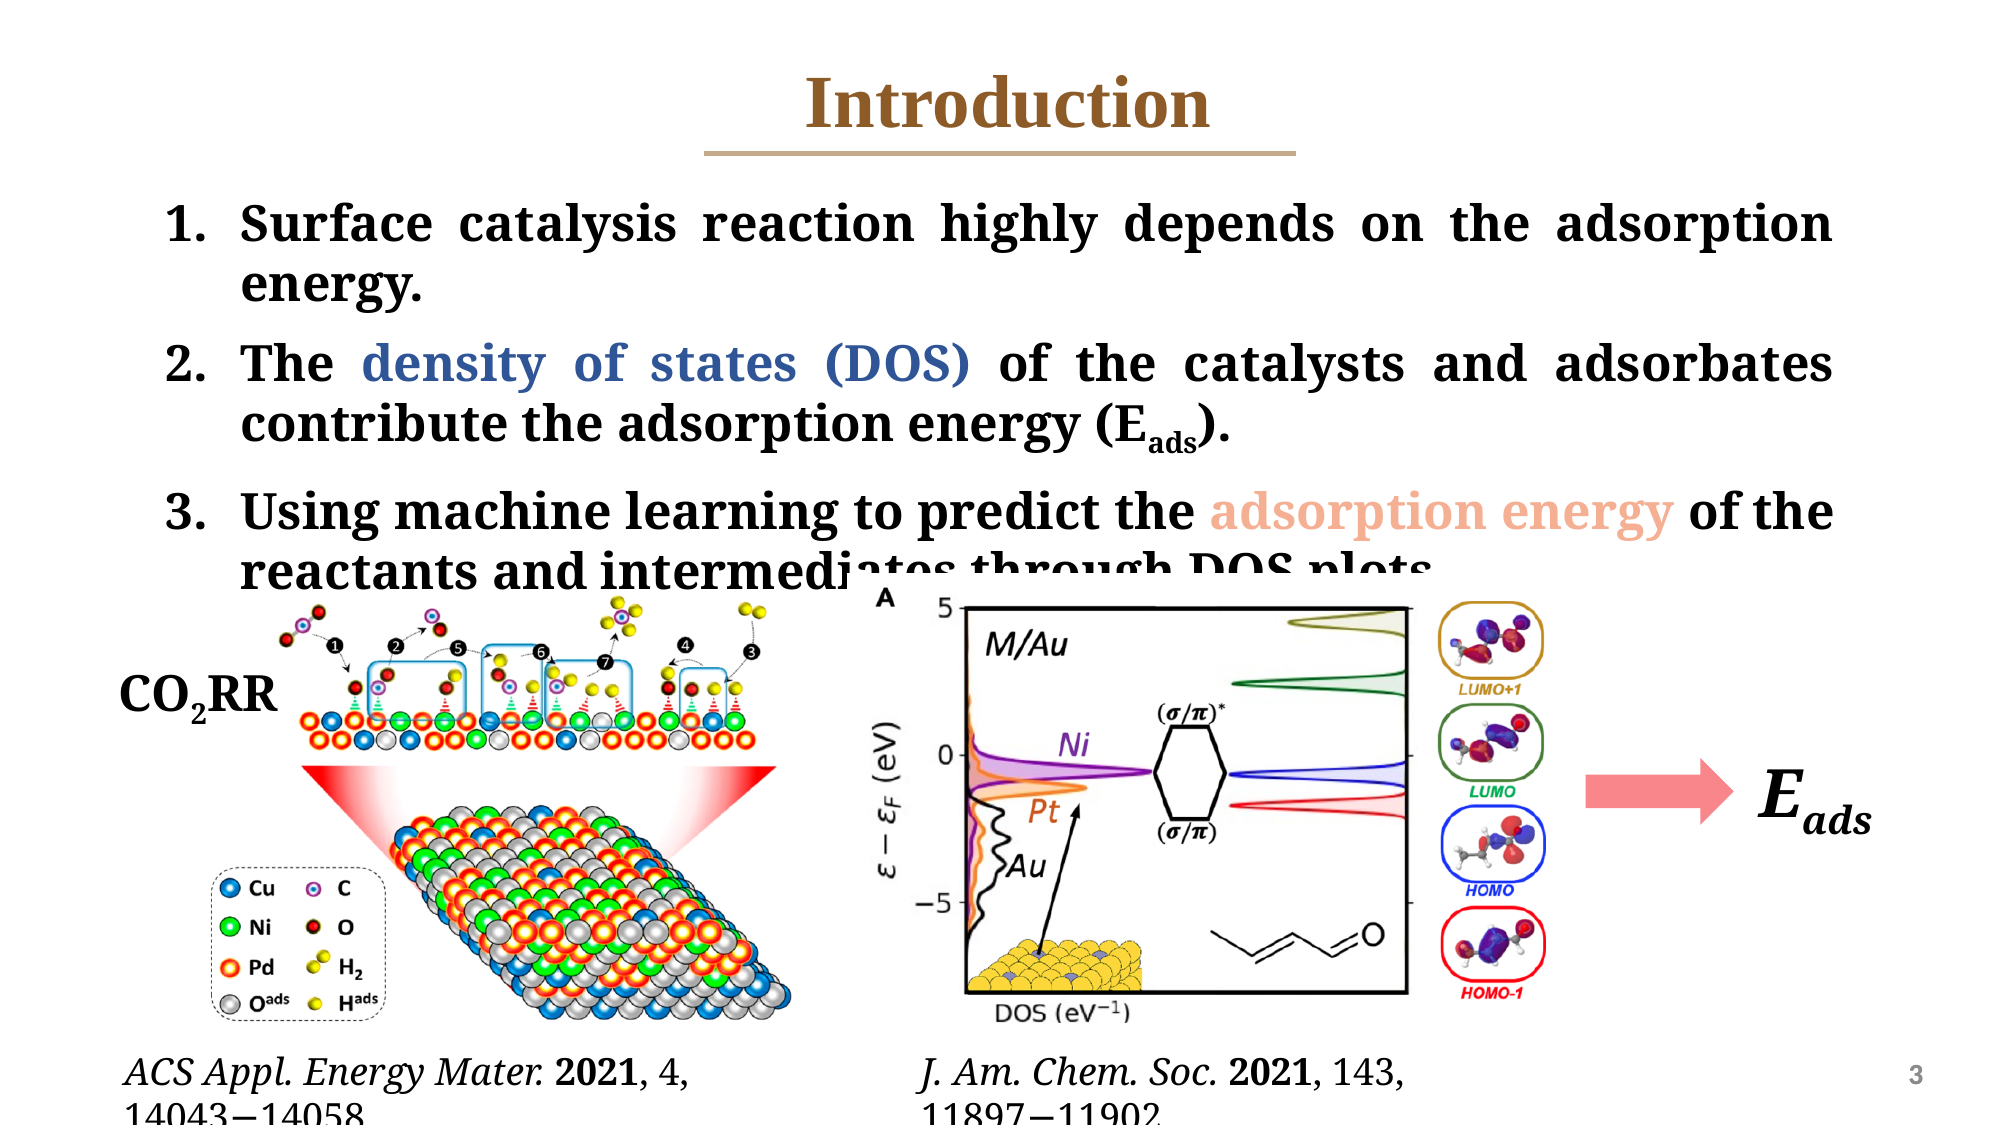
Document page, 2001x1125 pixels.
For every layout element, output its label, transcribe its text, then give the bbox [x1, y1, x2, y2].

text_box [1585, 758, 1734, 825]
text_box Eads [1744, 743, 1893, 850]
picture [846, 573, 1553, 1023]
text_box J. Am. Chem. Soc. 2021, 143, 11897−11902 [906, 1040, 1603, 1125]
slide_number 3 [1835, 1042, 1939, 1103]
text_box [103, 573, 801, 1043]
text_box Surface catalysis reaction highly depends on the adsorption energy. The density of states (DOS) of the catalysts and adsorbates contribute the adsorption energy (Eads). Using machine learning to predict the adsorption energy of the reactants and intermediates through DOS plots. [150, 184, 1850, 608]
text_box ACS Appl. Energy Mater. 2021, 4, 14043−14058 [109, 1040, 906, 1125]
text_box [704, 45, 1296, 154]
